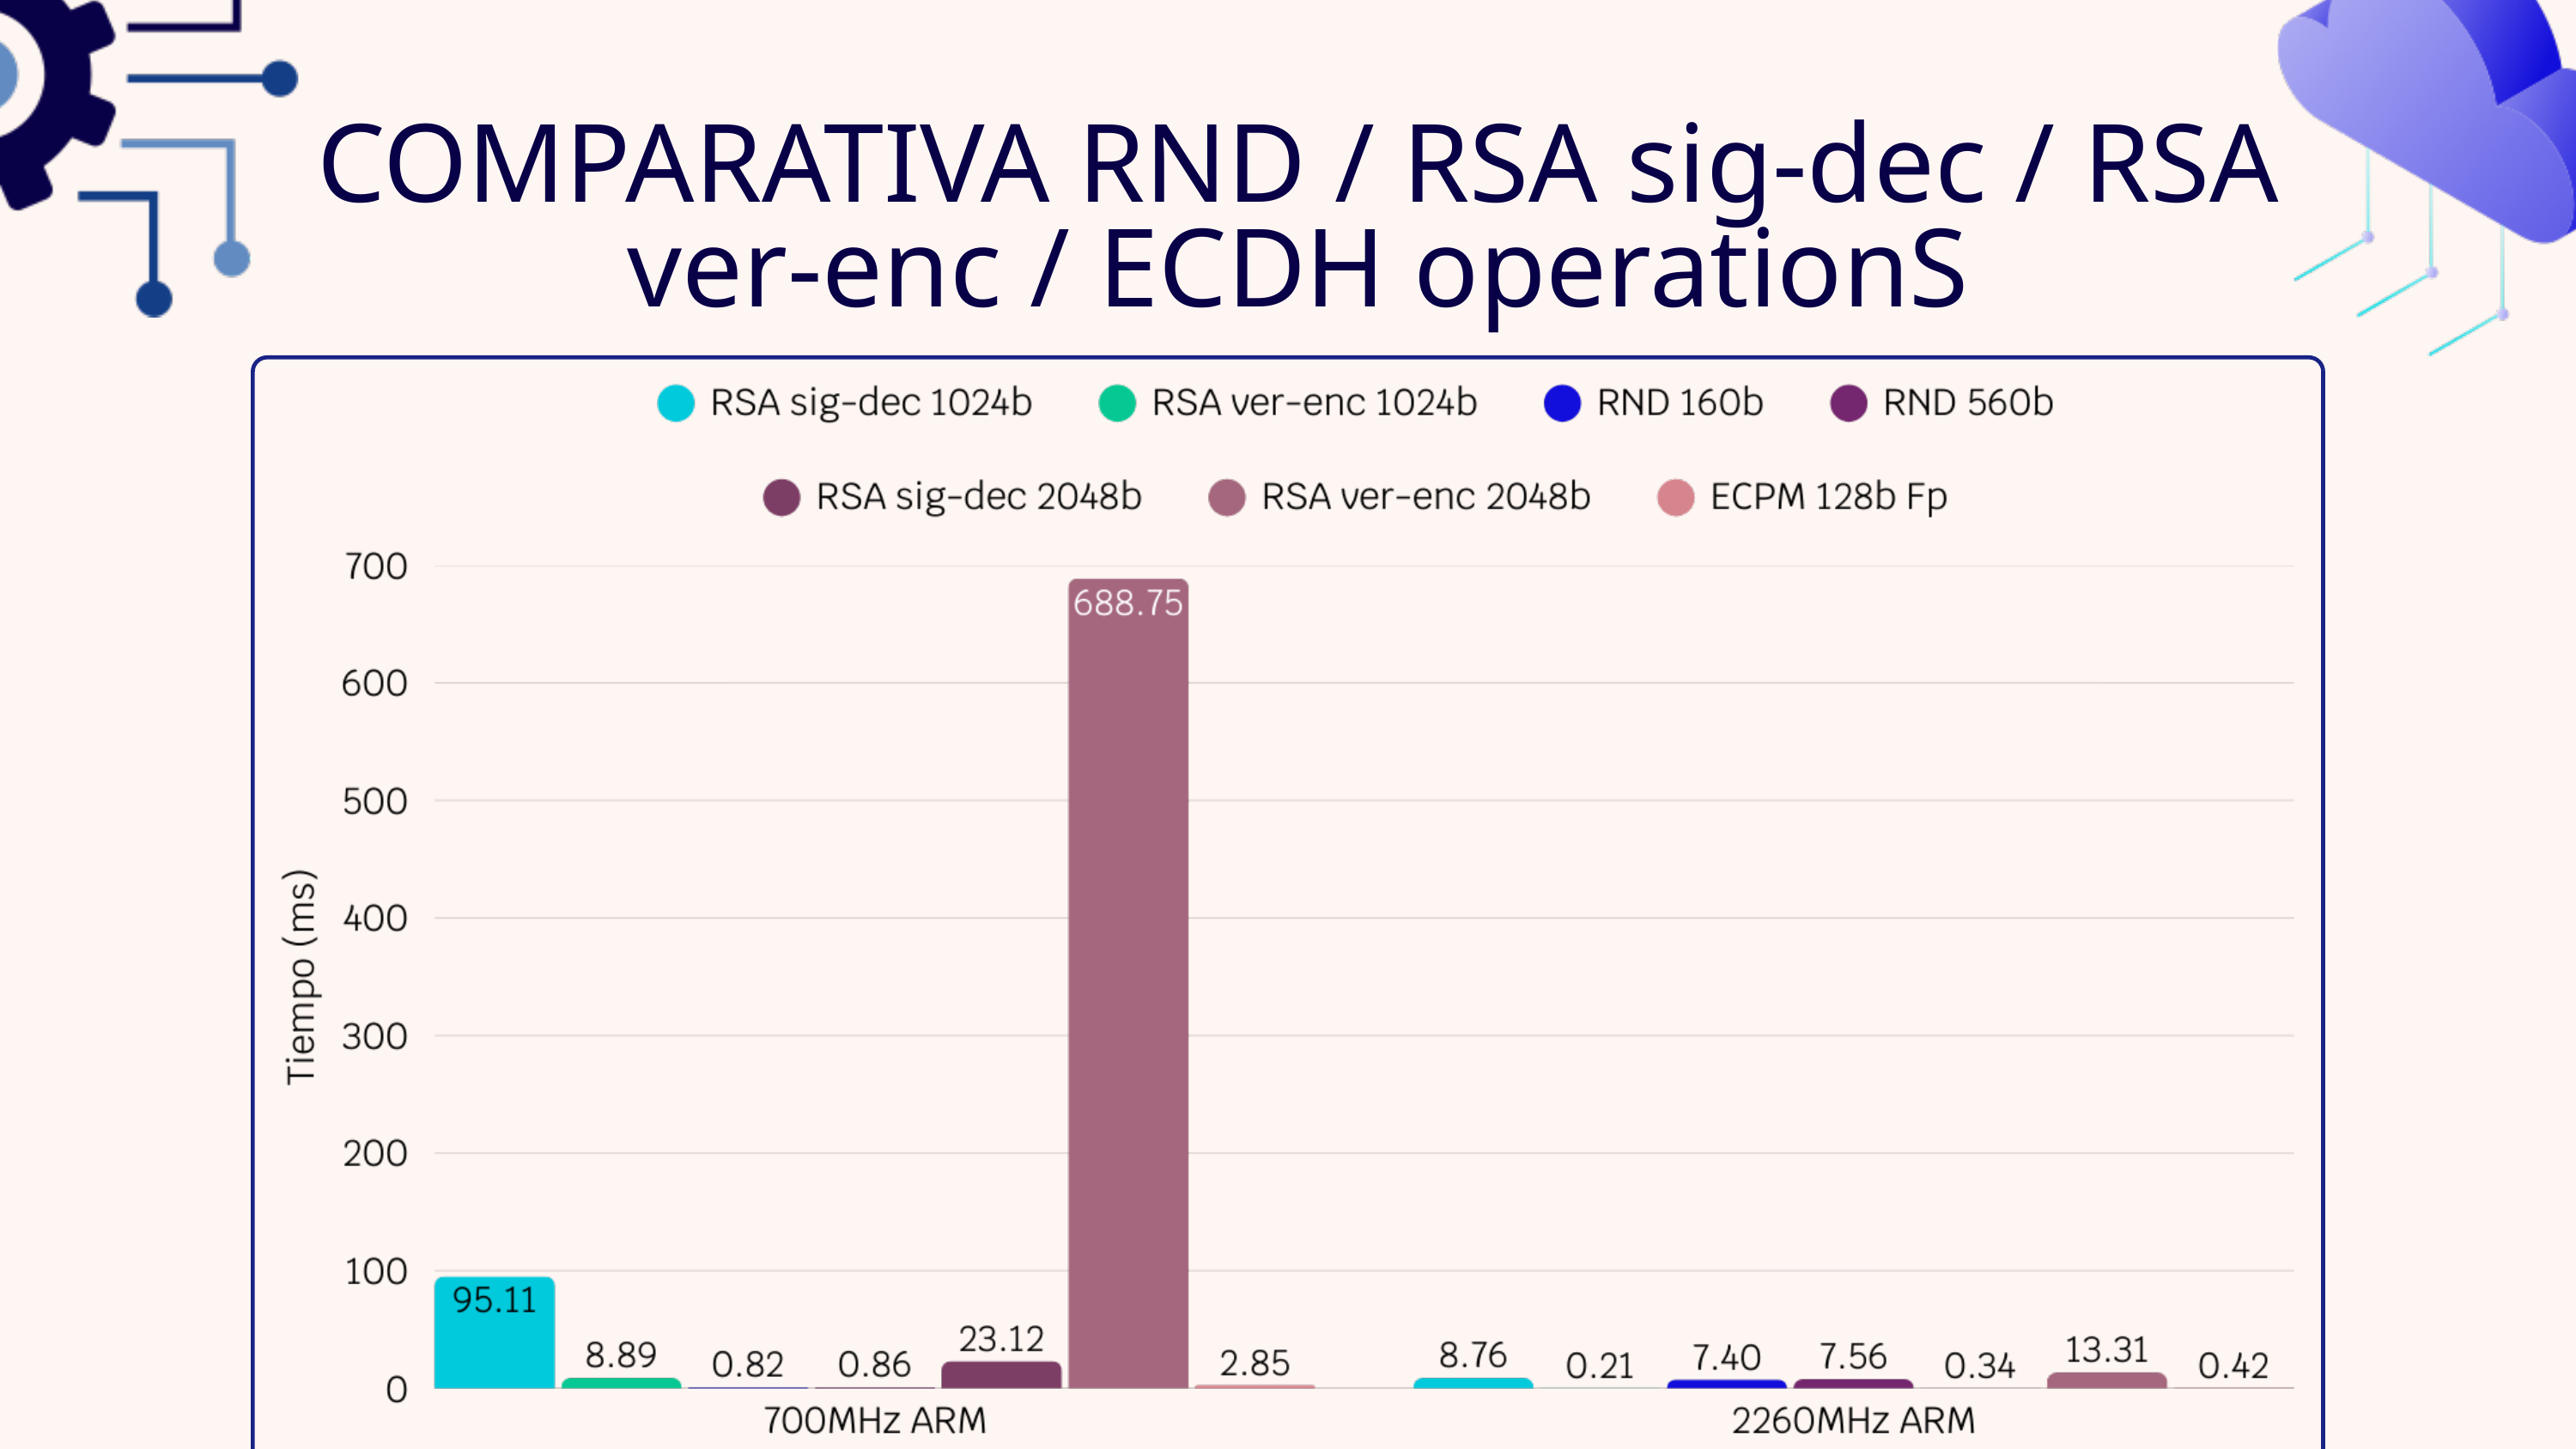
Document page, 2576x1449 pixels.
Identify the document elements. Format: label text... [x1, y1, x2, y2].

picture [46, 130, 2530, 1449]
text_box [2277, 0, 2576, 358]
text_box COMPARATIVA RND / RSA sig-dec / RSA ver-enc / ECDH operationS [273, 118, 2324, 128]
text_box [0, 0, 299, 318]
